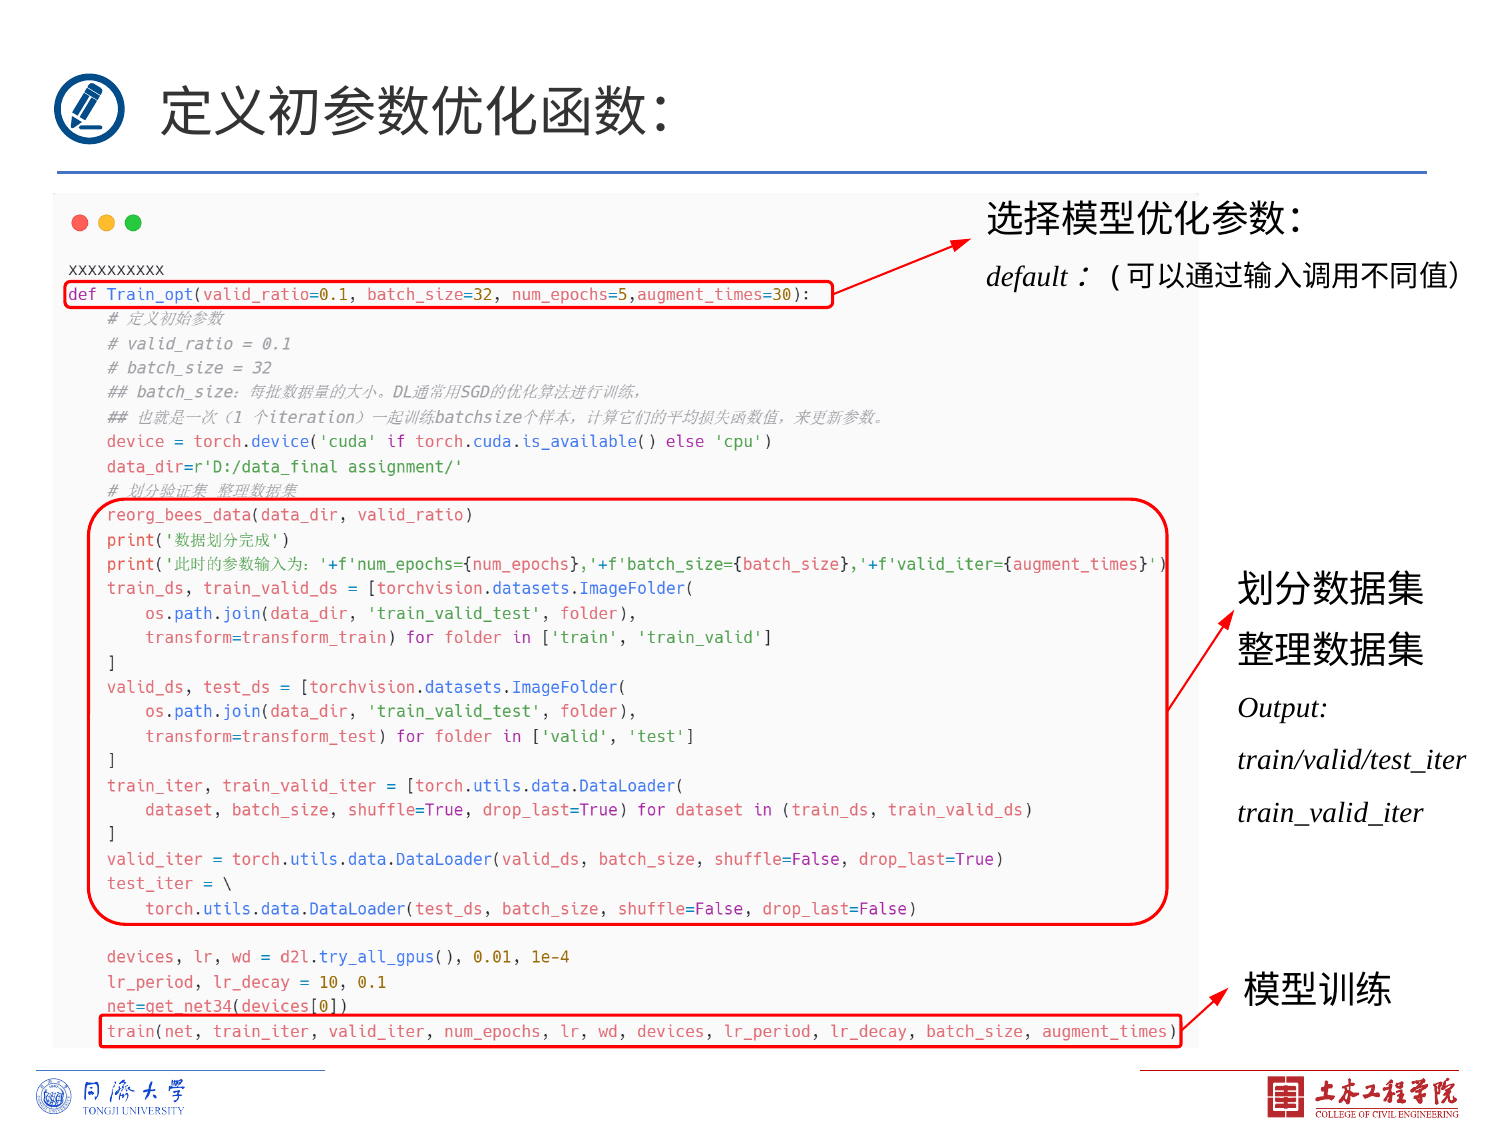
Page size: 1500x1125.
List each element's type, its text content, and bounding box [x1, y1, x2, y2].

picture [52, 193, 1199, 1048]
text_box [832, 238, 972, 295]
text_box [1167, 609, 1235, 712]
picture [33, 1076, 188, 1118]
text_box 划分数据集 整理数据集 Output: train/valid/test_iter train_valid_iter [1222, 562, 1489, 837]
text_box 模型训练 [1228, 963, 1412, 1013]
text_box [1180, 987, 1229, 1031]
